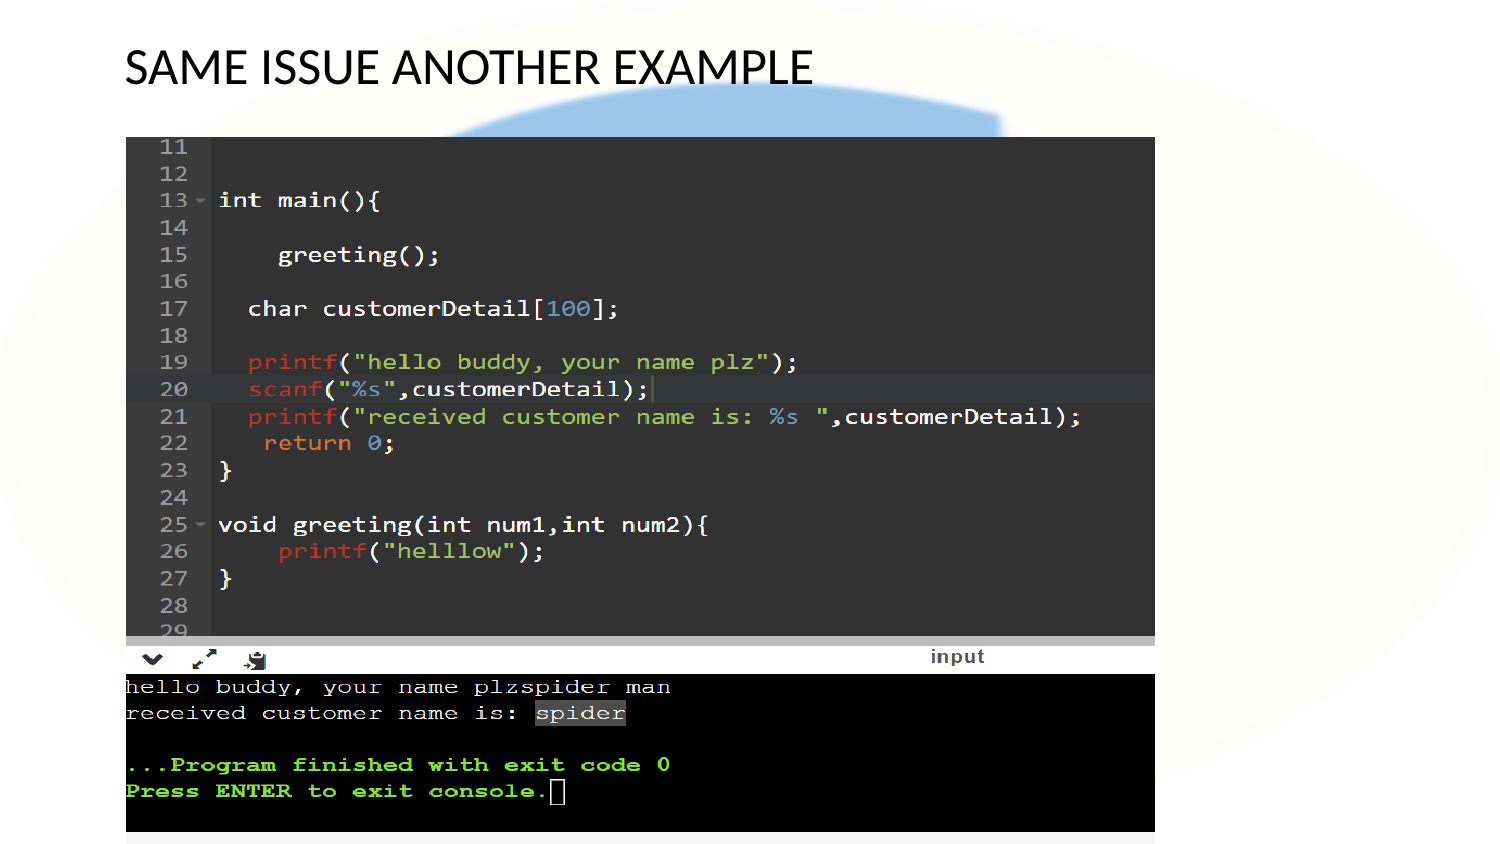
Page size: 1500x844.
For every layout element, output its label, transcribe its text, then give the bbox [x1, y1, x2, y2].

title SAME ISSUE ANOTHER EXAMPLE [113, 33, 1407, 102]
picture [125, 137, 1155, 844]
